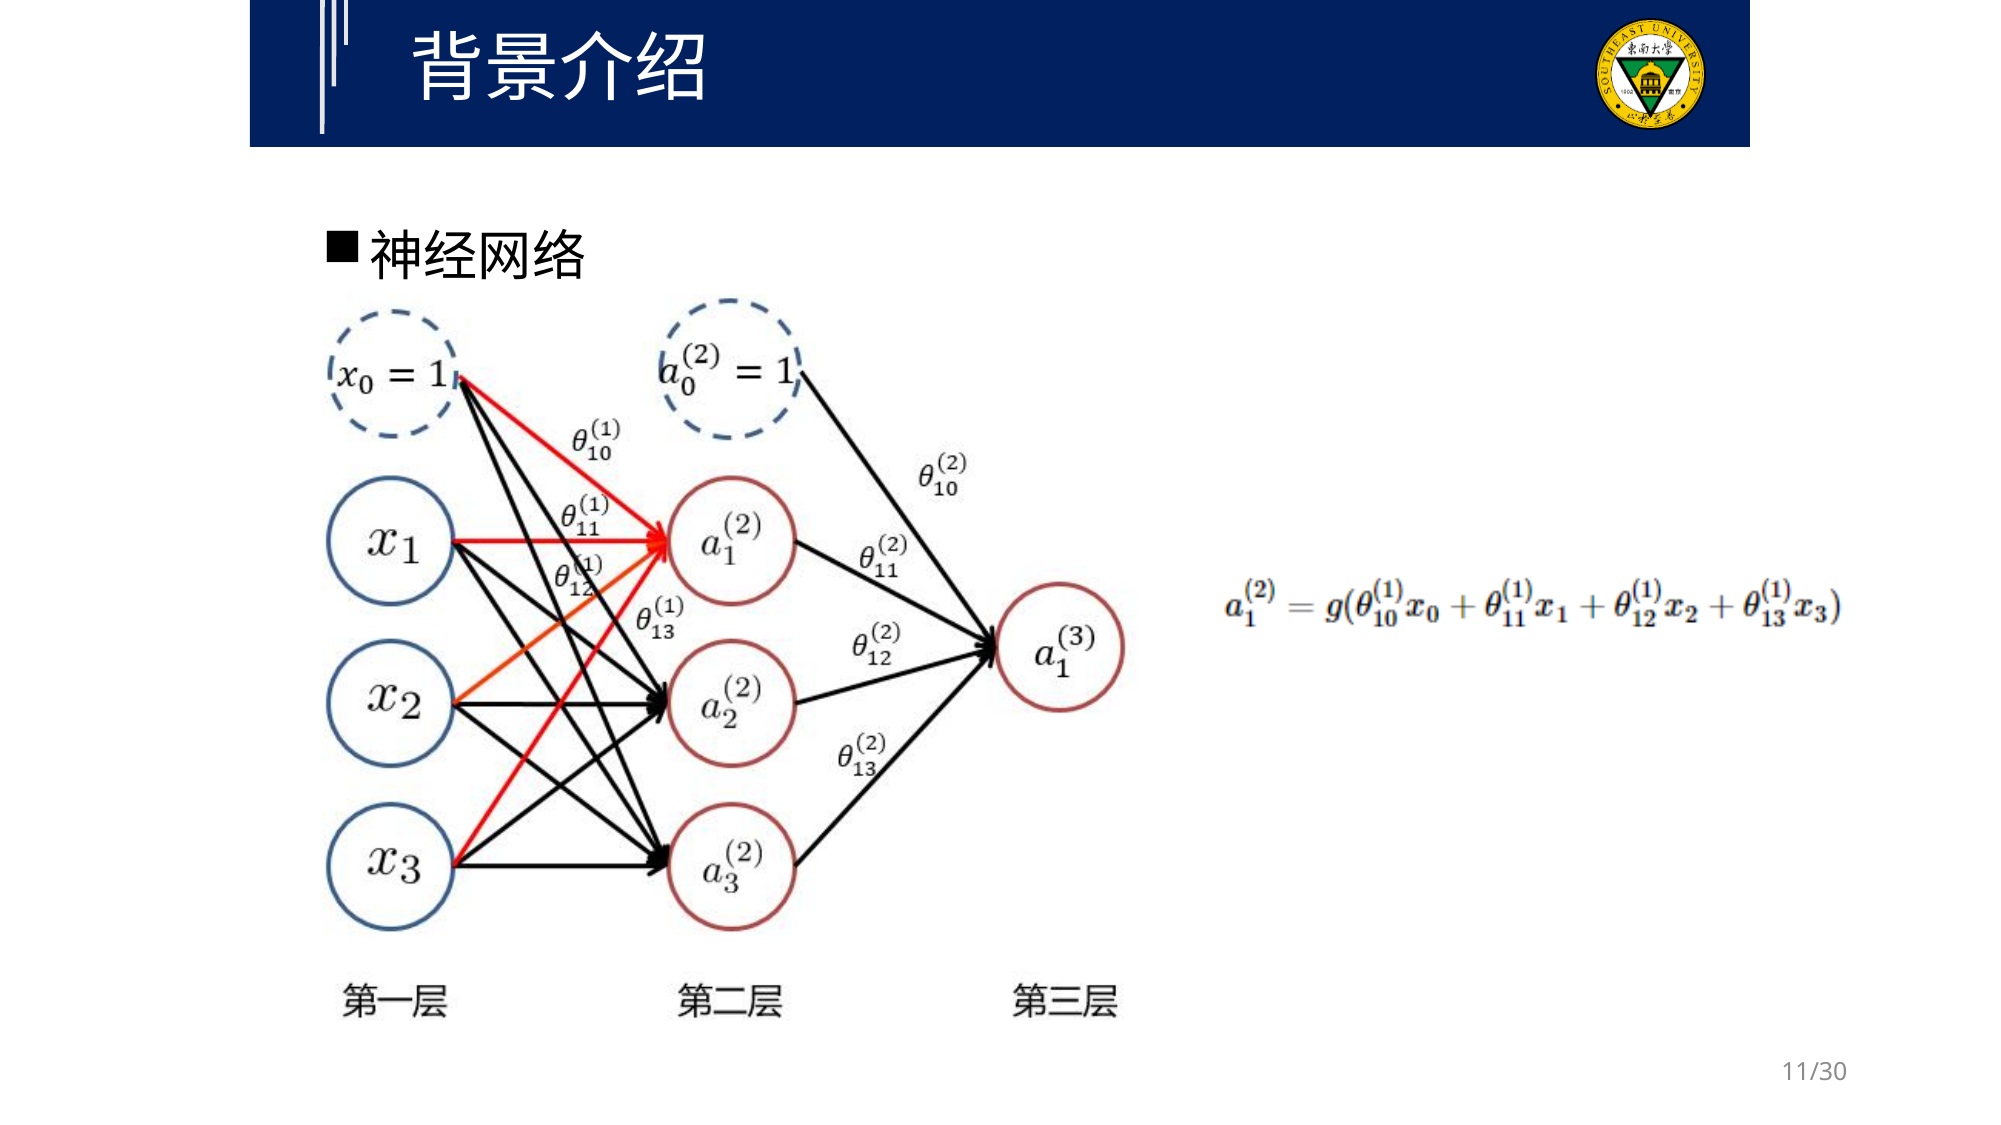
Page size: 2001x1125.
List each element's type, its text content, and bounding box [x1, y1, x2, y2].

picture [274, 294, 1173, 1044]
text_box 神经网络 [307, 213, 1492, 294]
slide_number 11/30 [1412, 1042, 1863, 1103]
text_box [249, 0, 1751, 148]
picture [1595, 18, 1707, 130]
picture [1194, 562, 1875, 644]
text_box 背景介绍 [394, 11, 850, 117]
